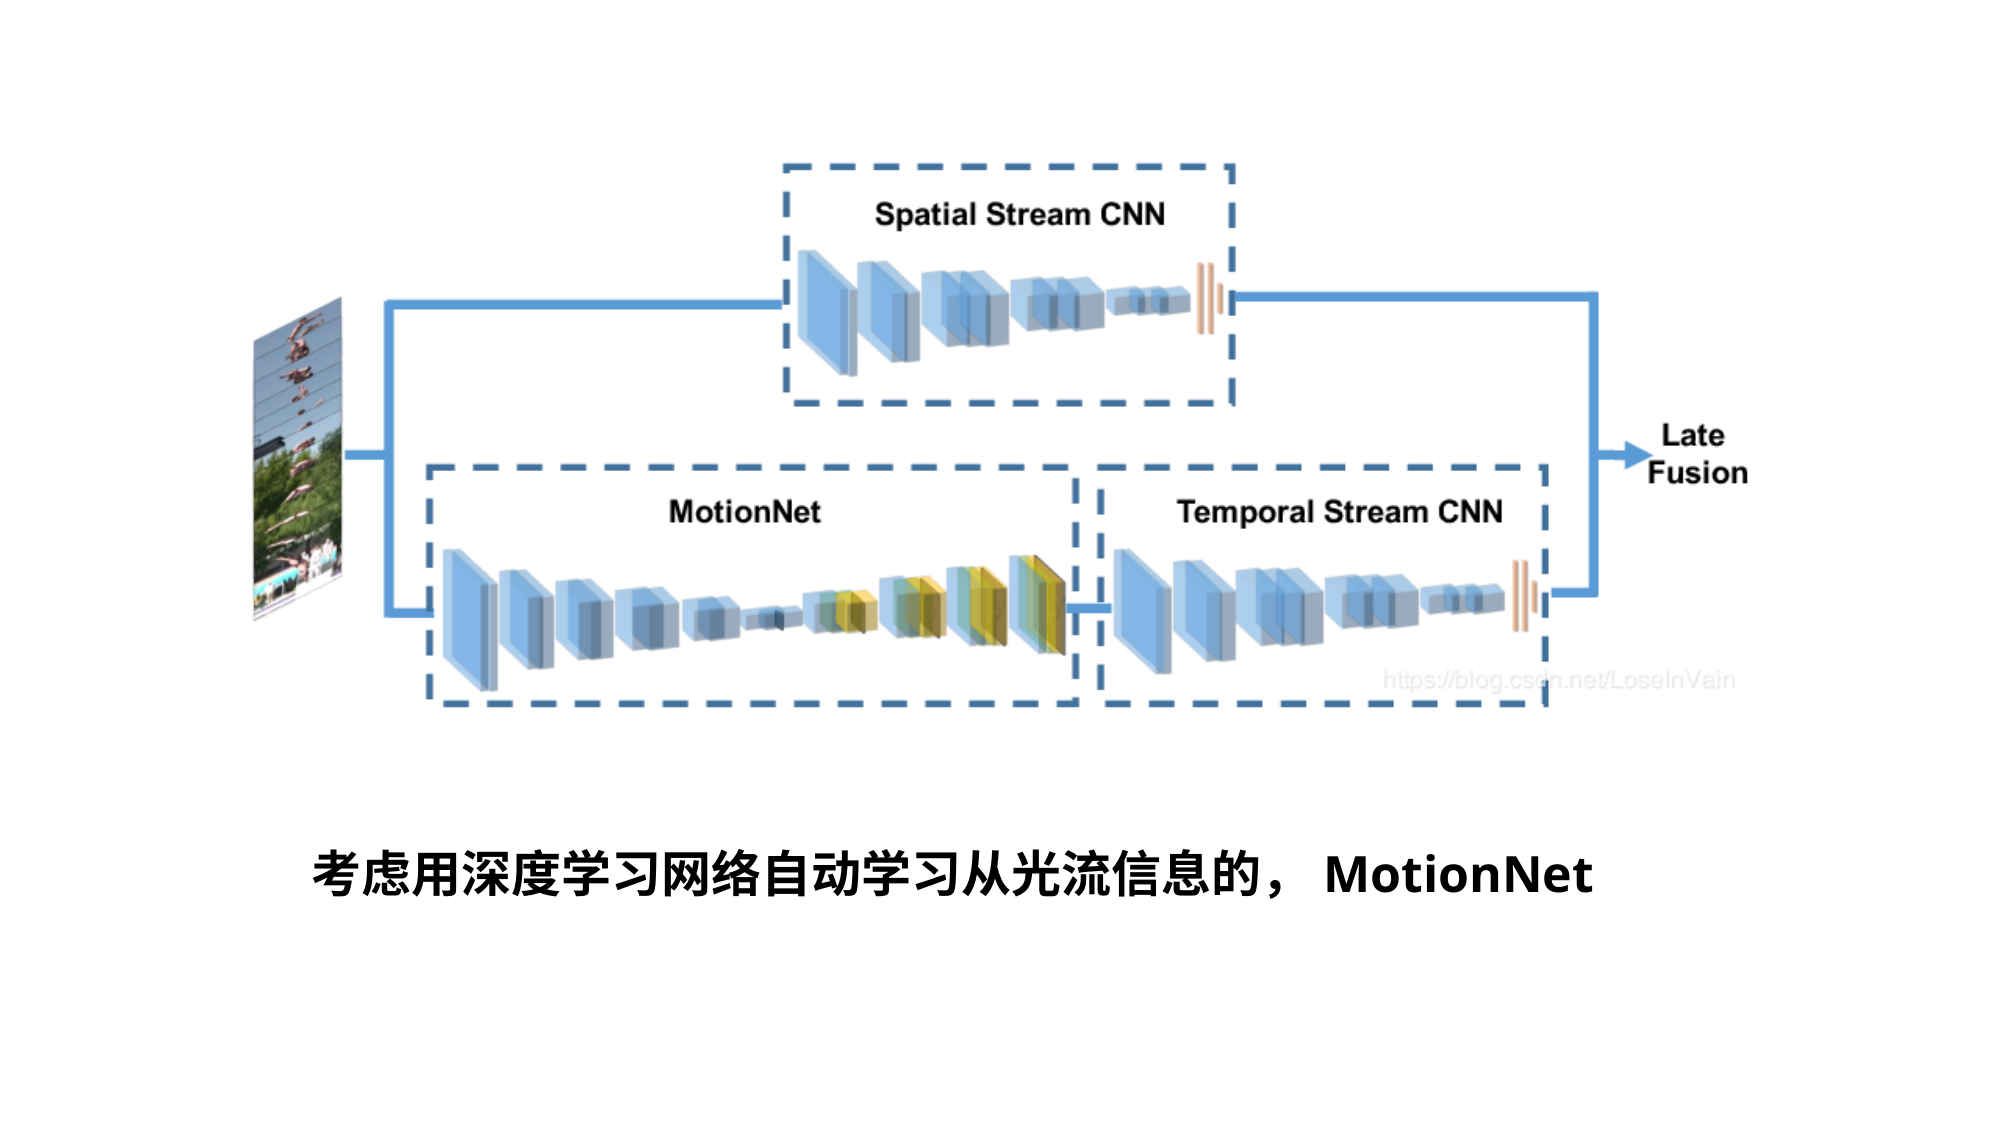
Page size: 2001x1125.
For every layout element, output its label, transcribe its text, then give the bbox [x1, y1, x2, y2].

picture [251, 161, 1749, 709]
text_box 考虑用深度学习网络自动学习从光流信息的，MotionNet [296, 835, 1749, 910]
